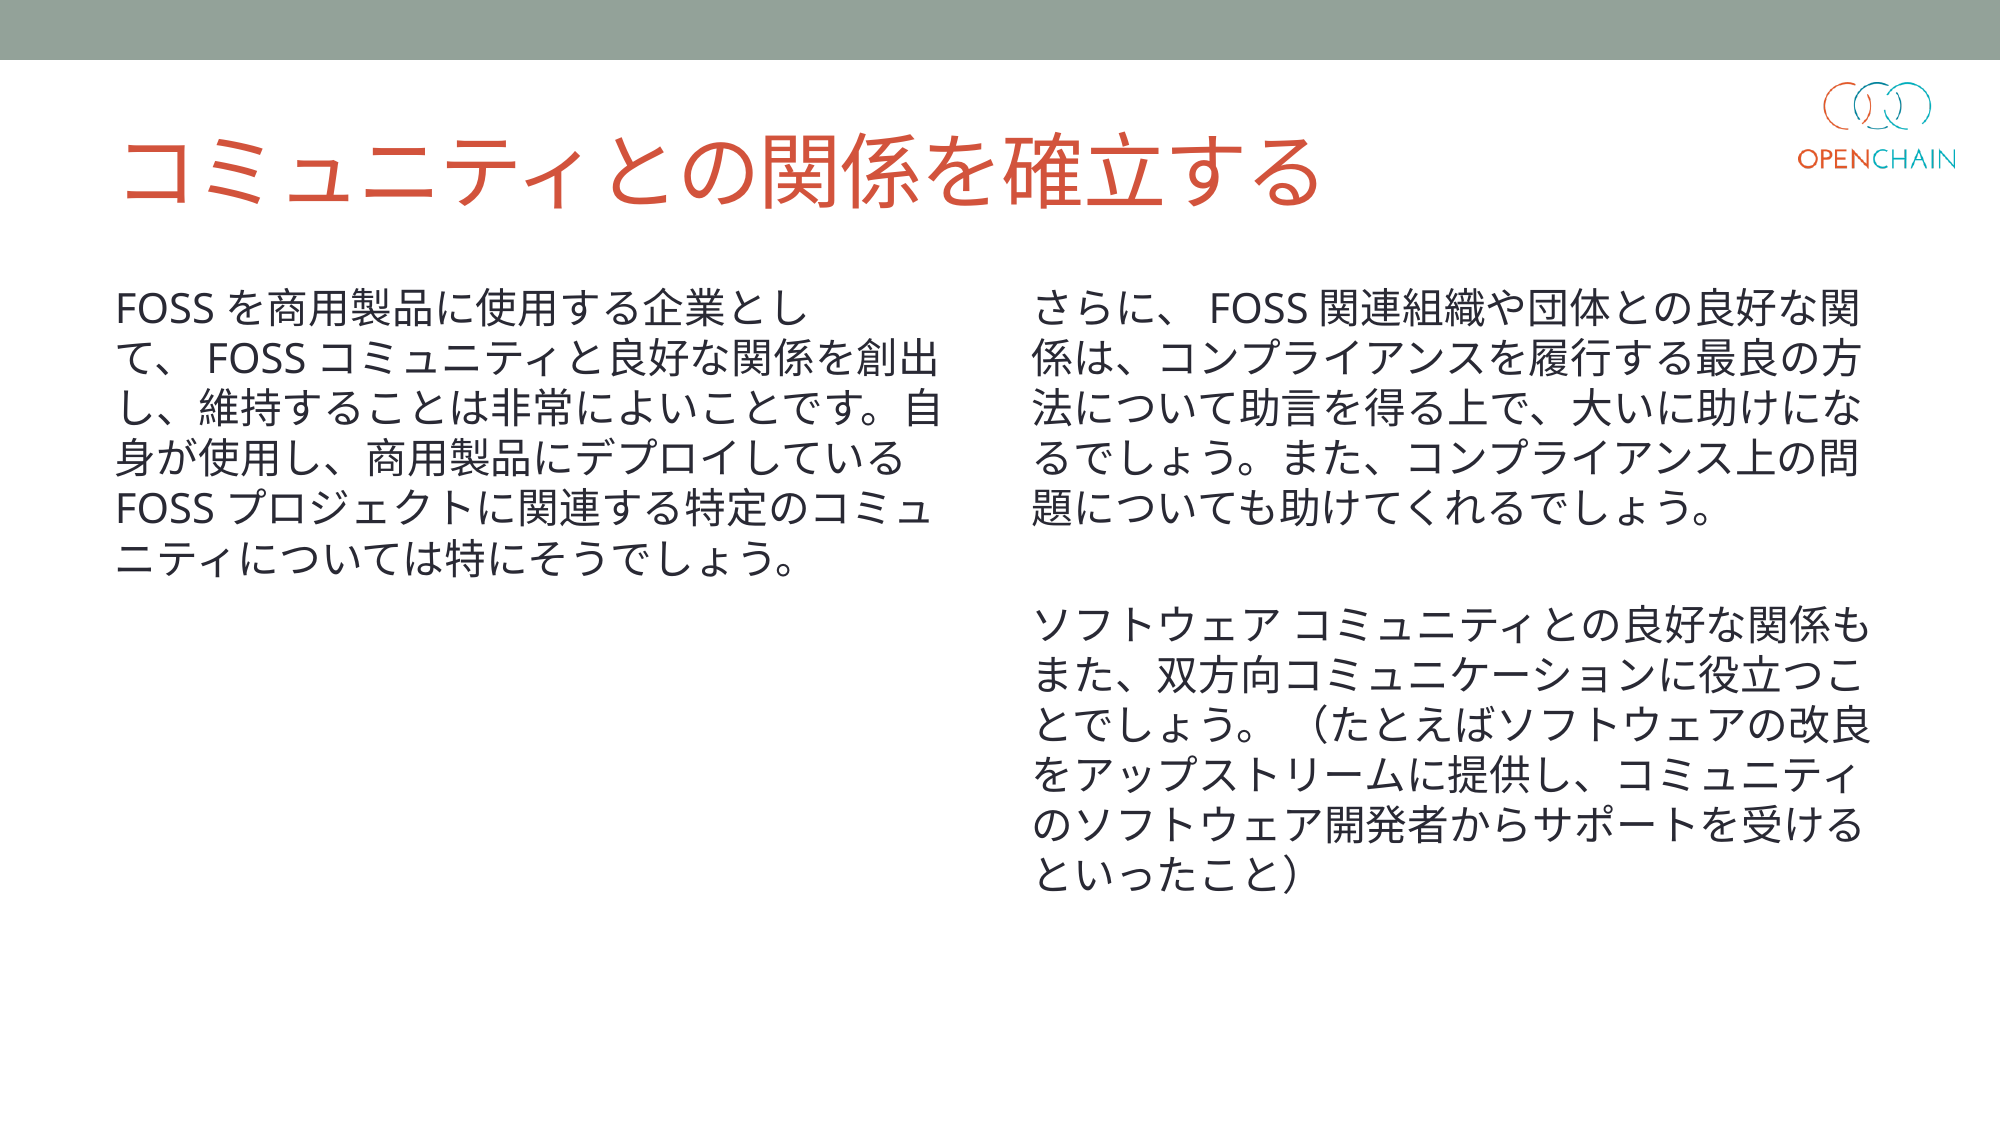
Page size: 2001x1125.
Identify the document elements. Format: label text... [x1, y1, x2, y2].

list FOSSを商用製品に使用する企業として、FOSSコミュニティと良好な関係を創出し、維持することは非常によいことです。自身が使用し、商用製品にデプロイしているFOSSプロジェクトに関連する特定のコミュニティについては特にそうでしょう。 [99, 274, 984, 894]
picture [1798, 82, 1955, 169]
title コミュニティとの関係を確立する [99, 87, 1900, 250]
list さらに、FOSS関連組織や団体との良好な関係は、コンプライアンスを履行する最良の方法について助言を得る上で、大いに助けになるでしょう。また、コンプライアンス上の問題についても助けてくれるでしょう。 ソフトウェア コミュニティとの良好な関係もまた、双方向コミュニケーションに役立つことでしょう。 （たとえばソフトウェアの改良をアップストリームに提供し、コミュニティのソフトウェア開発者からサポートを受けるといったこと） [1016, 274, 1900, 894]
